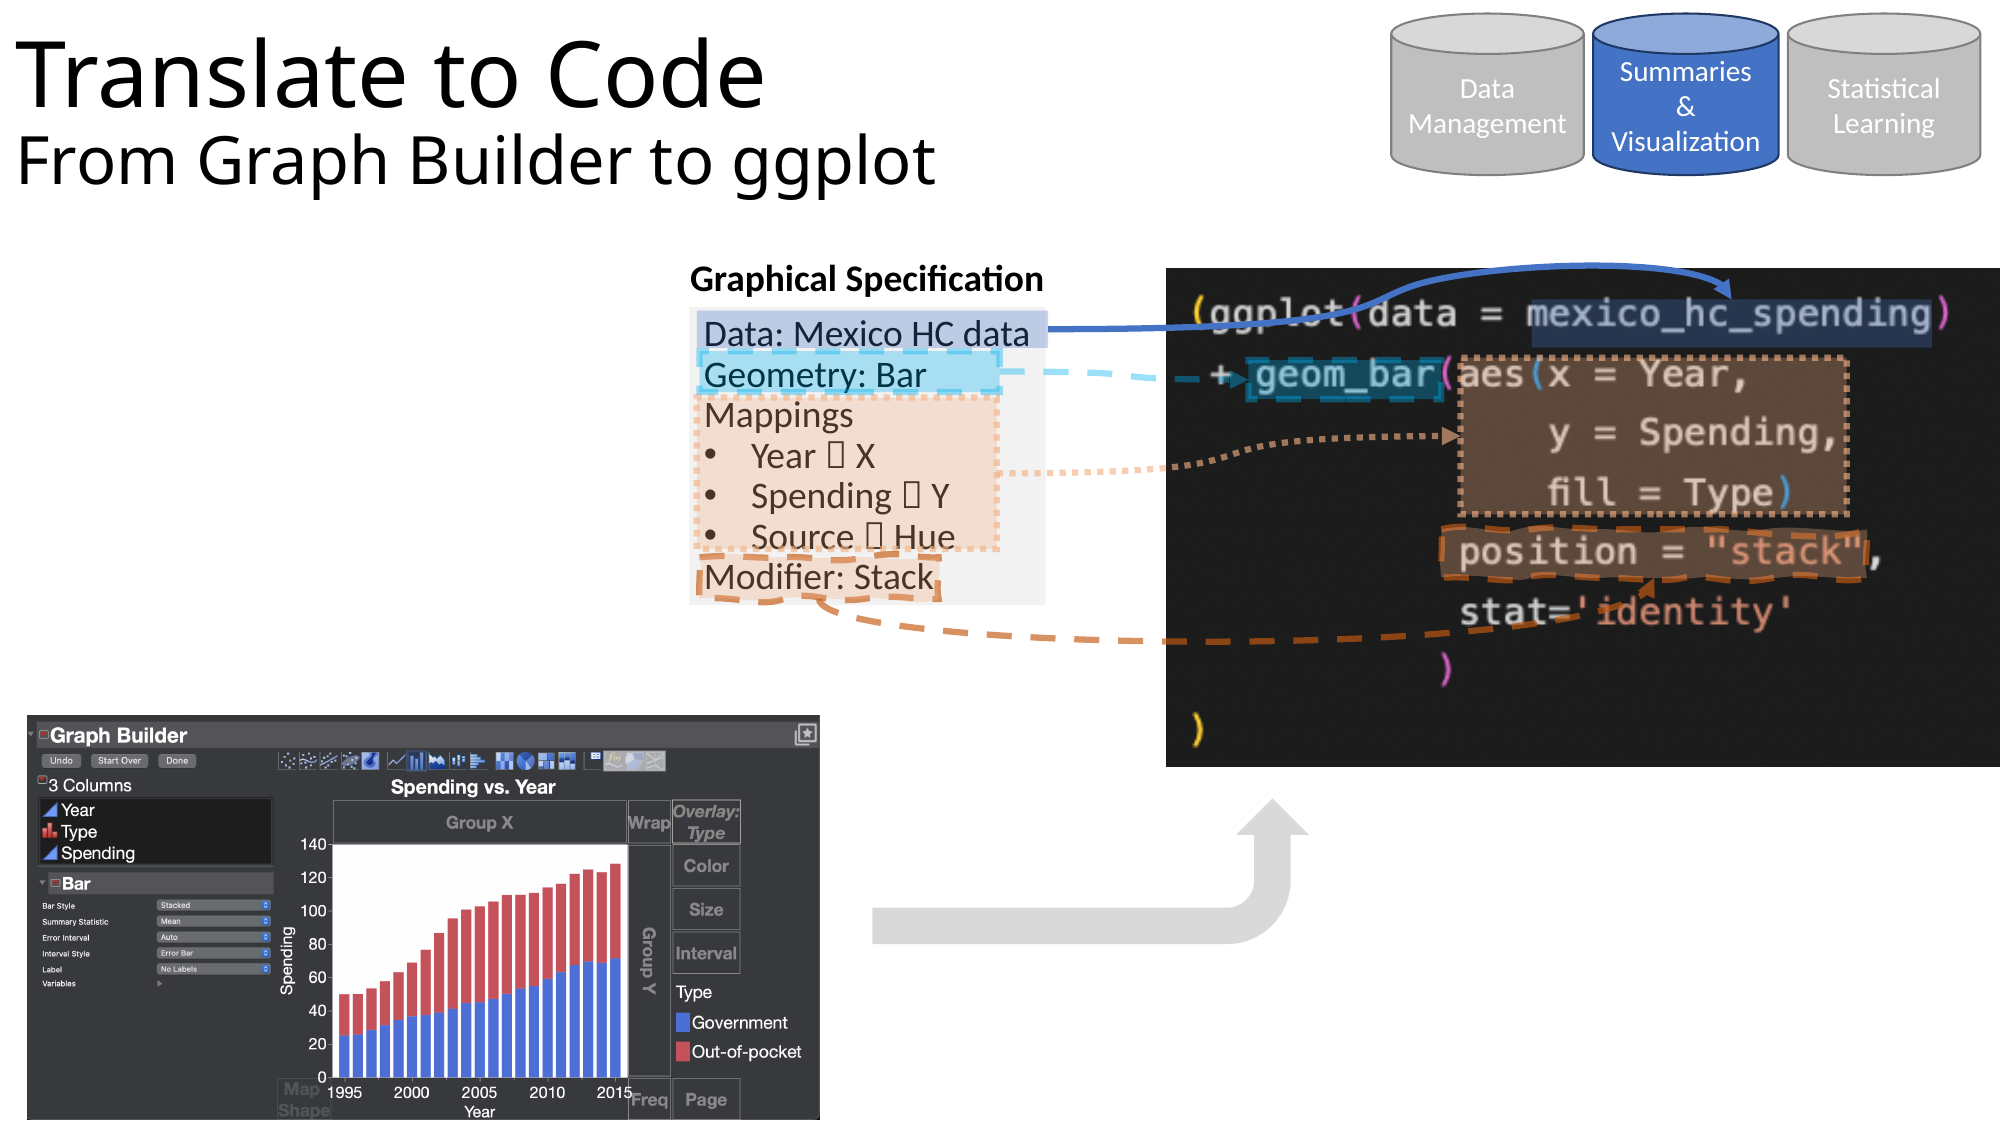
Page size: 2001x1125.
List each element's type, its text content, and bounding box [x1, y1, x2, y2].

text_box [699, 351, 1442, 400]
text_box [699, 529, 1868, 599]
text_box [871, 796, 1312, 946]
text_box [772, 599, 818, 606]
picture [1166, 268, 2000, 767]
picture [27, 715, 820, 1120]
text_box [696, 357, 1847, 550]
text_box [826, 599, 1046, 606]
text_box Graphical Specification [675, 246, 1060, 307]
text_box Data Management [1390, 12, 1585, 177]
text_box Data: Mexico HC data Geometry: Bar Mappings Year  X Spending  Y Source  Hue Modifier: Stack [689, 307, 758, 606]
title Translate to Code From Graph Builder to ggplot [0, 5, 1725, 223]
text_box Statistical Learning [1786, 12, 1982, 177]
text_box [696, 299, 1932, 348]
text_box Summaries & Visualization [1591, 12, 1780, 177]
